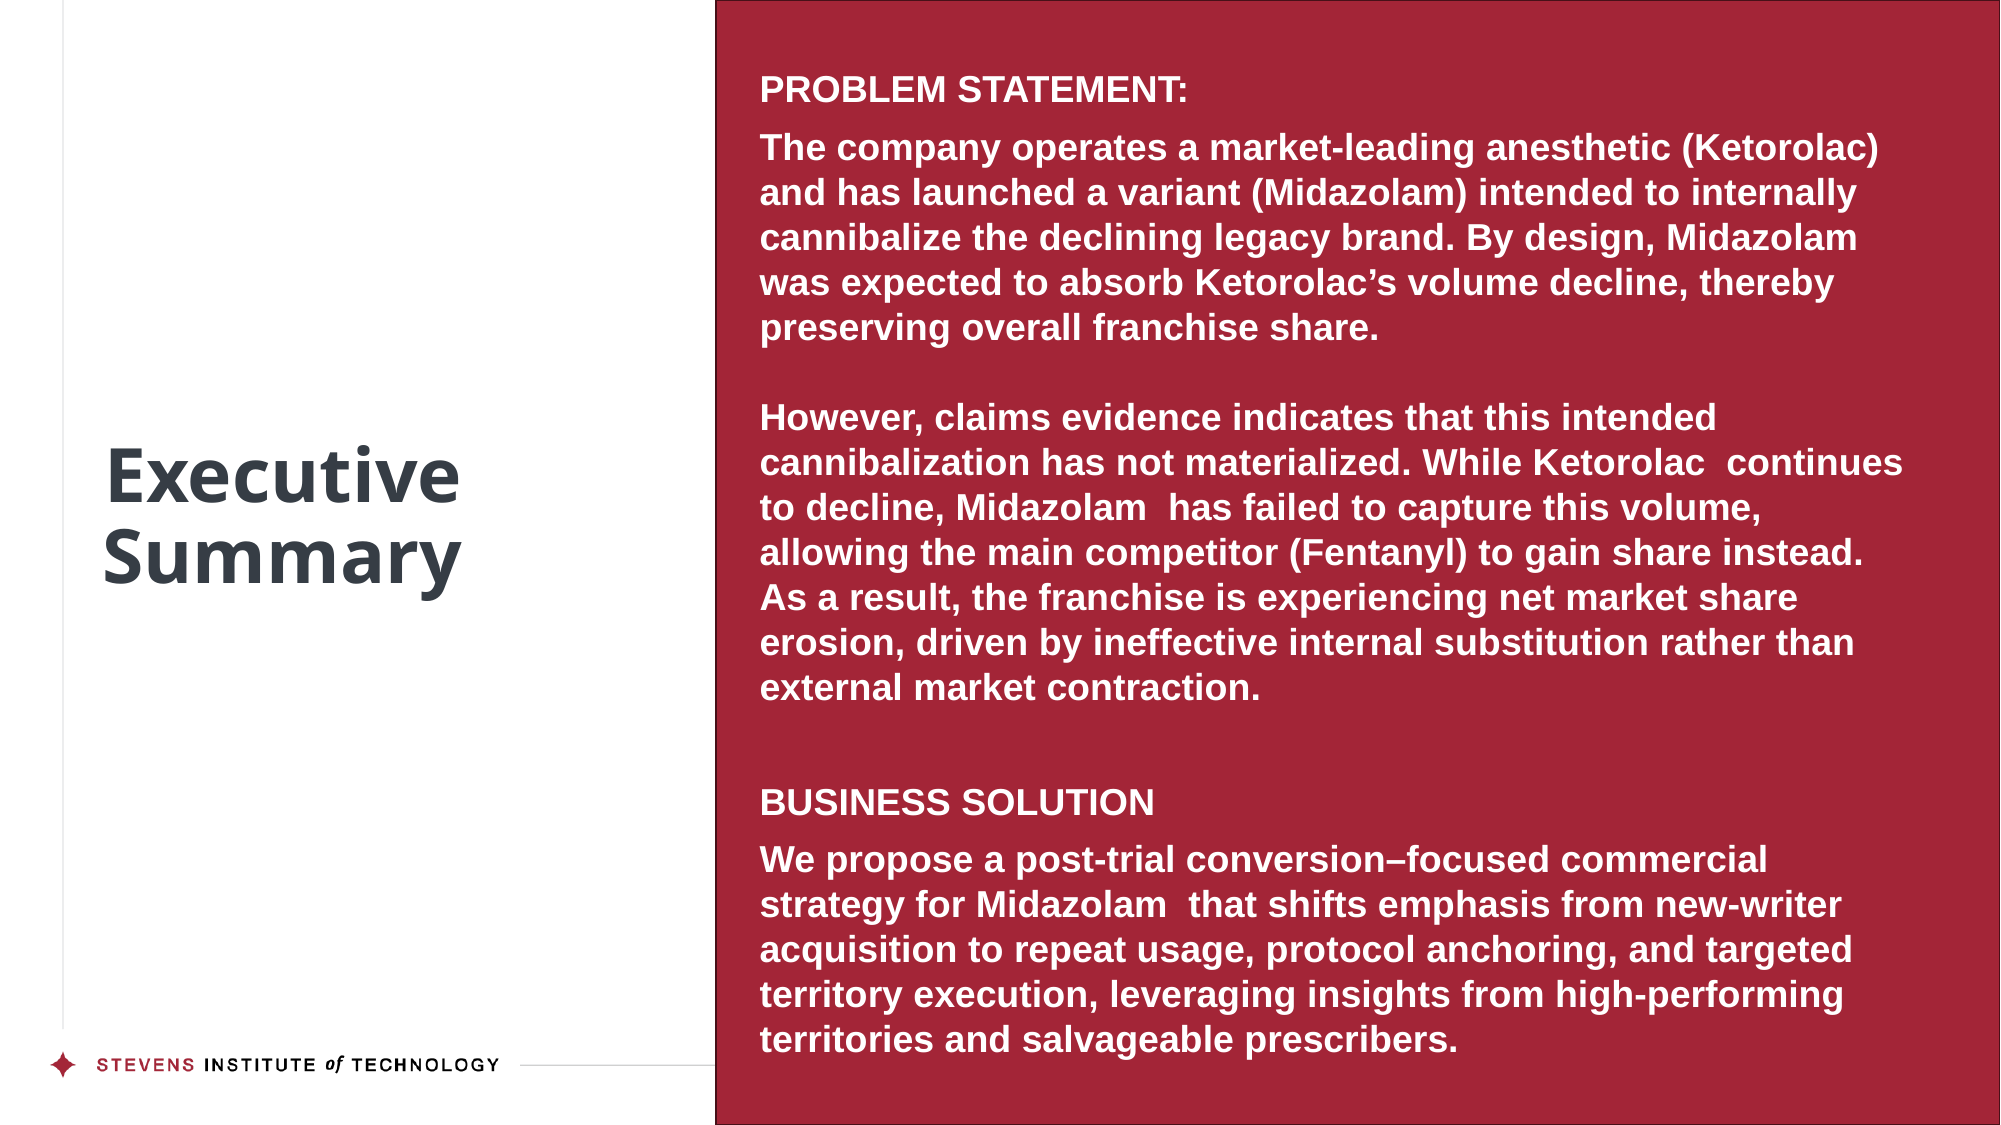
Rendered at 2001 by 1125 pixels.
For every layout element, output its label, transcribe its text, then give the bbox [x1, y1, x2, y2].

text_box Executive Summary [56, 480, 478, 607]
text_box [715, 0, 2000, 1125]
text_box PROBLEM STATEMENT: The company operates a market-leading anesthetic (Ketorolac) and has launched a variant (Midazolam) intended to internally cannibalize the declining legacy brand. By design, Midazolam was expected to absorb Ketorolac’s volume decline, thereby preserving overall franchise share. However, claims evidence indicates that this intended cannibalization has not materialized. While Ketorolac continues to decline, Midazolam has failed to capture this volume, allowing the main competitor (Fentanyl) to gain share instead. As a result, the franchise is experiencing net market share erosion, driven by ineffective internal substitution rather than external market contraction. BUSINESS SOLUTION We propose a post-trial conversion–focused commercial strategy for Midazolam that shifts emphasis from new-writer acquisition to repeat usage, protocol anchoring, and targeted territory execution, leveraging insights from high-performing territories and salvageable prescribers. [759, 65, 1922, 1023]
